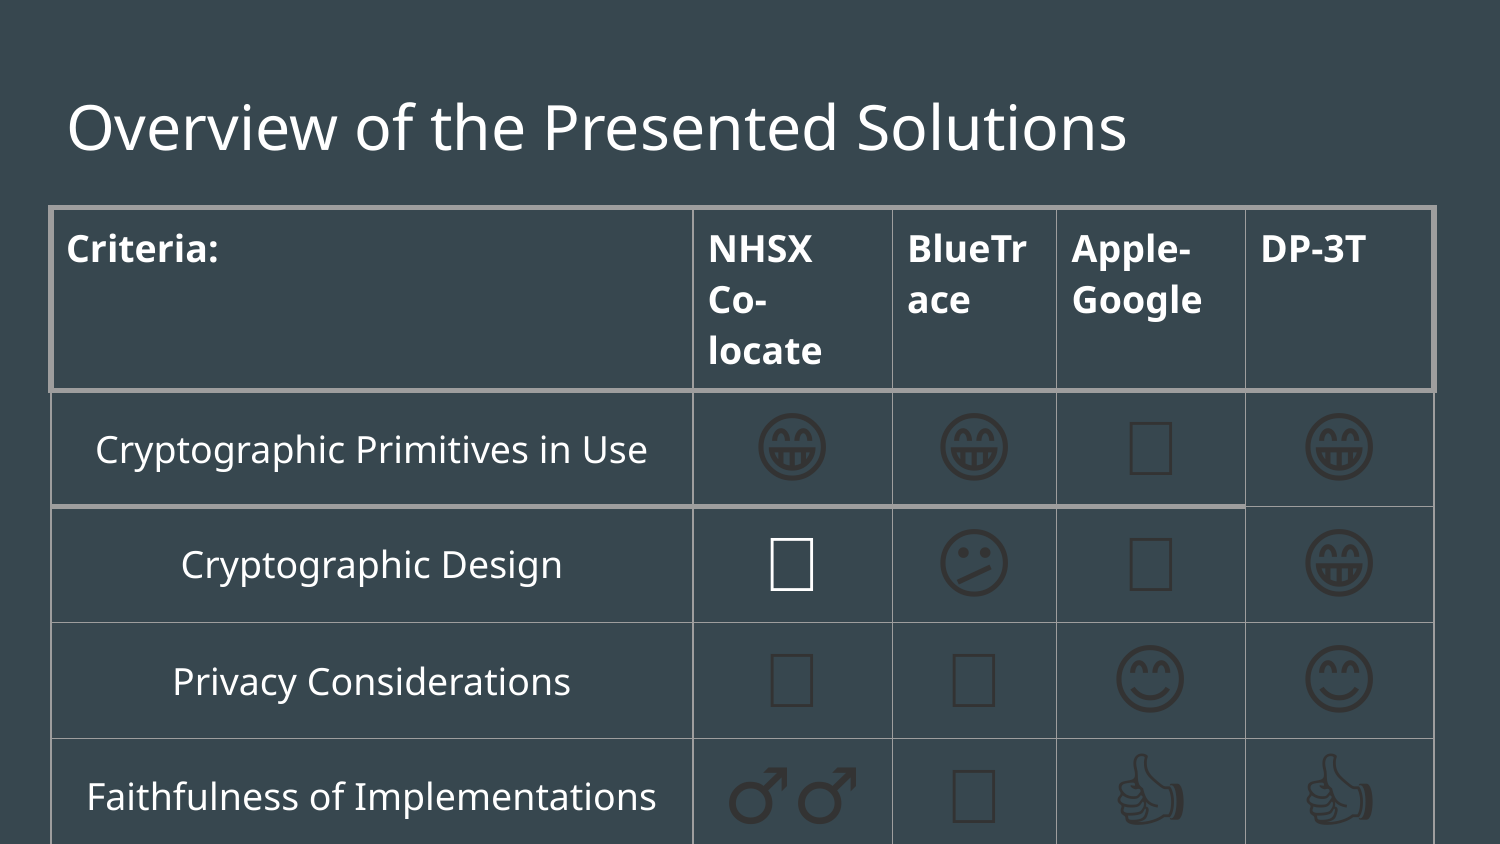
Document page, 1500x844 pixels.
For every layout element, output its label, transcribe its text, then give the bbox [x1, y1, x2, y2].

table_cell 😁 [1246, 393, 1433, 506]
table_cell Cryptographic Design [52, 509, 692, 622]
table_cell 💩 [893, 739, 1056, 844]
table_cell Privacy Considerations [52, 623, 692, 738]
table_cell 😕 [893, 509, 1056, 622]
table_cell 🧟‍♂️ [694, 739, 892, 844]
table_header BlueTrace [893, 210, 1056, 388]
table_cell 😊 [1246, 623, 1433, 738]
table_cell Faithfulness of Implementations [52, 739, 692, 844]
title Overview of the Presented Solutions [51, 72, 1449, 167]
table_cell 👍 [1246, 739, 1433, 844]
table_header Criteria: [54, 210, 692, 388]
table_header Apple- Google [1057, 210, 1245, 388]
table_cell 😁 [893, 393, 1056, 504]
table_cell 🤔 [694, 623, 892, 738]
table_cell 😁 [1246, 507, 1433, 622]
table_cell 😬 [694, 509, 892, 622]
table_cell 😊 [1057, 623, 1245, 738]
table_cell 🙄 [893, 623, 1056, 738]
table_cell 👍 [1057, 739, 1245, 844]
table_cell 🙂 [1057, 509, 1245, 622]
table_cell Cryptographic Primitives in Use [52, 393, 692, 504]
table_header NHSX Co-locate [694, 210, 892, 388]
table_cell 🤨 [1057, 393, 1245, 504]
table_cell 😁 [694, 393, 892, 504]
table_header DP-3T [1246, 210, 1431, 388]
